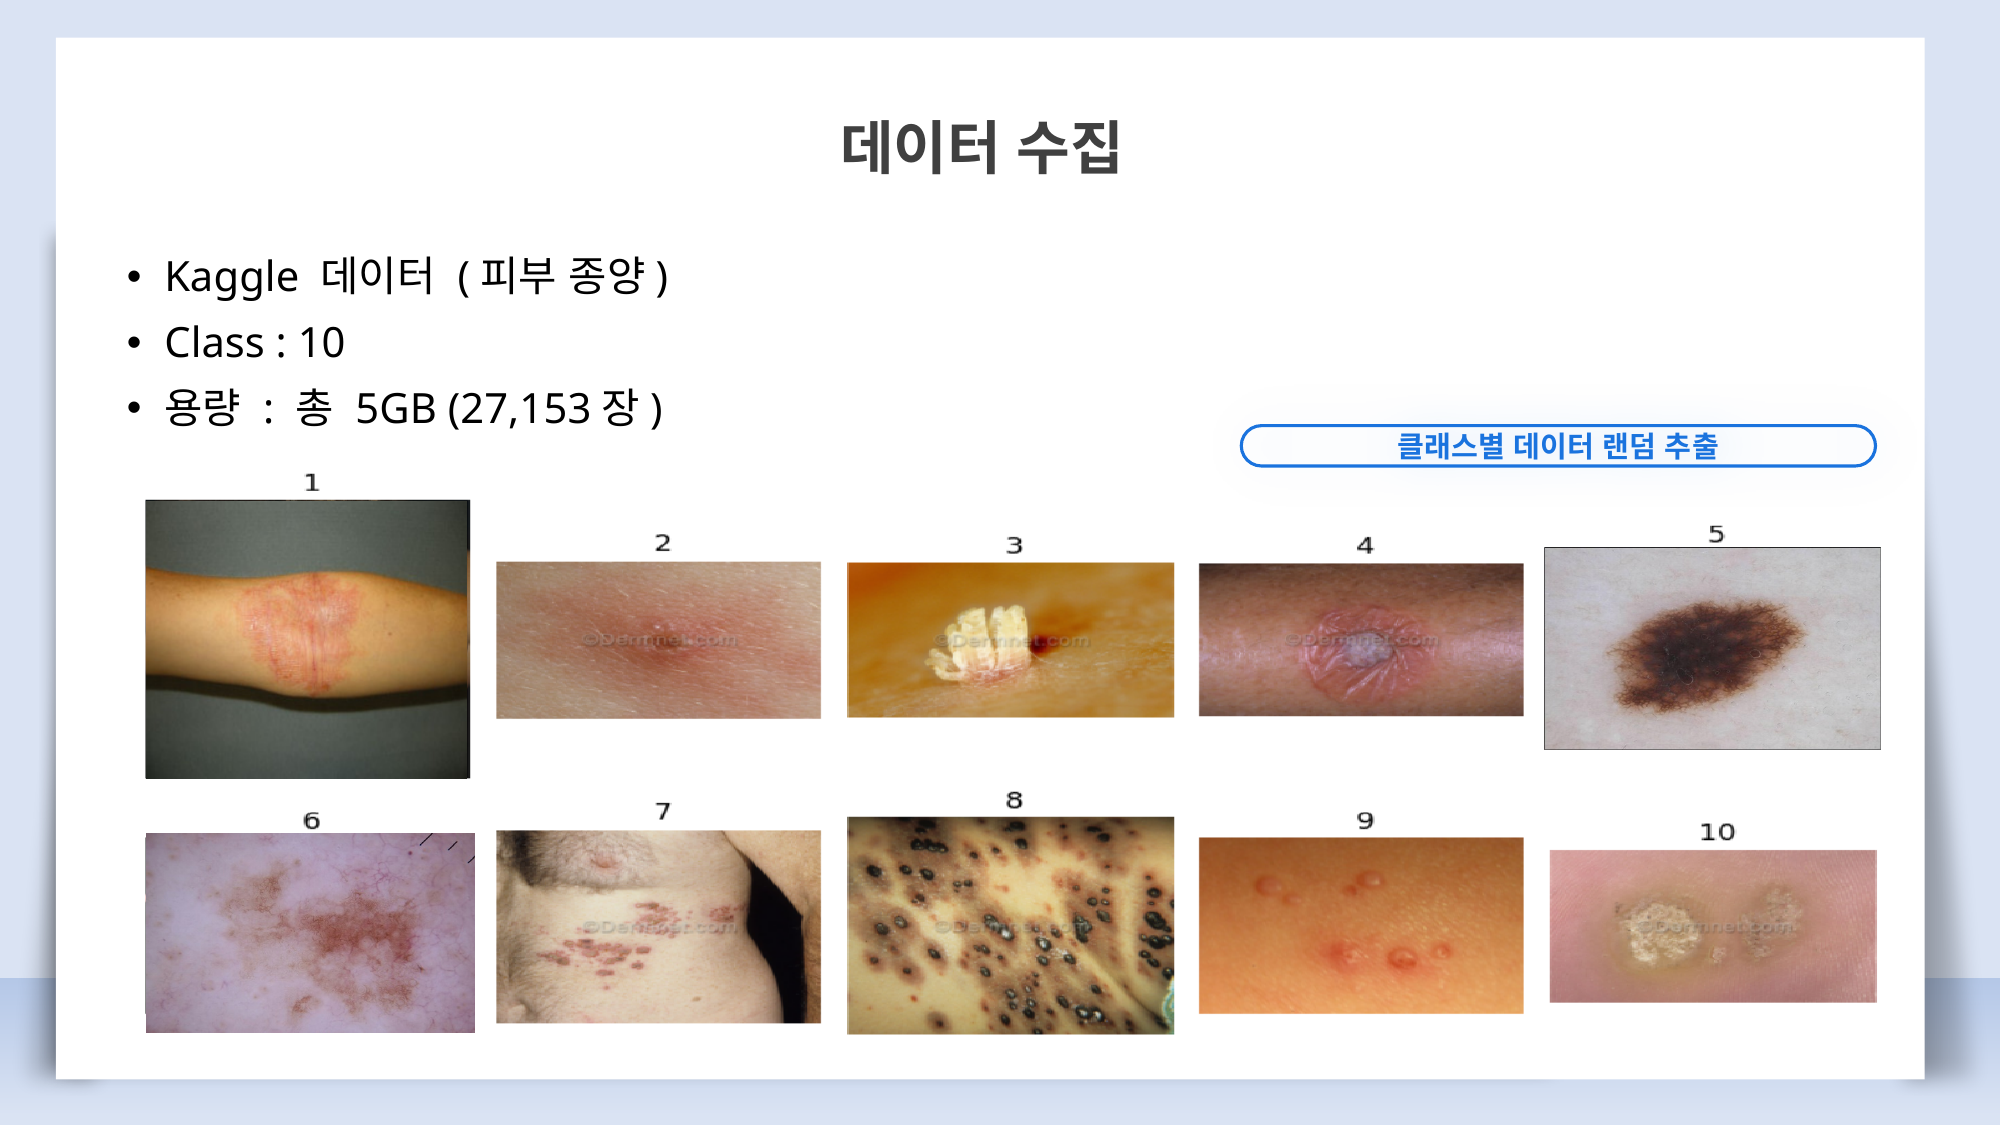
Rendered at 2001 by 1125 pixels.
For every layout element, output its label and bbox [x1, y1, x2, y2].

text_box [0, 0, 2000, 1115]
picture [124, 465, 1893, 1047]
